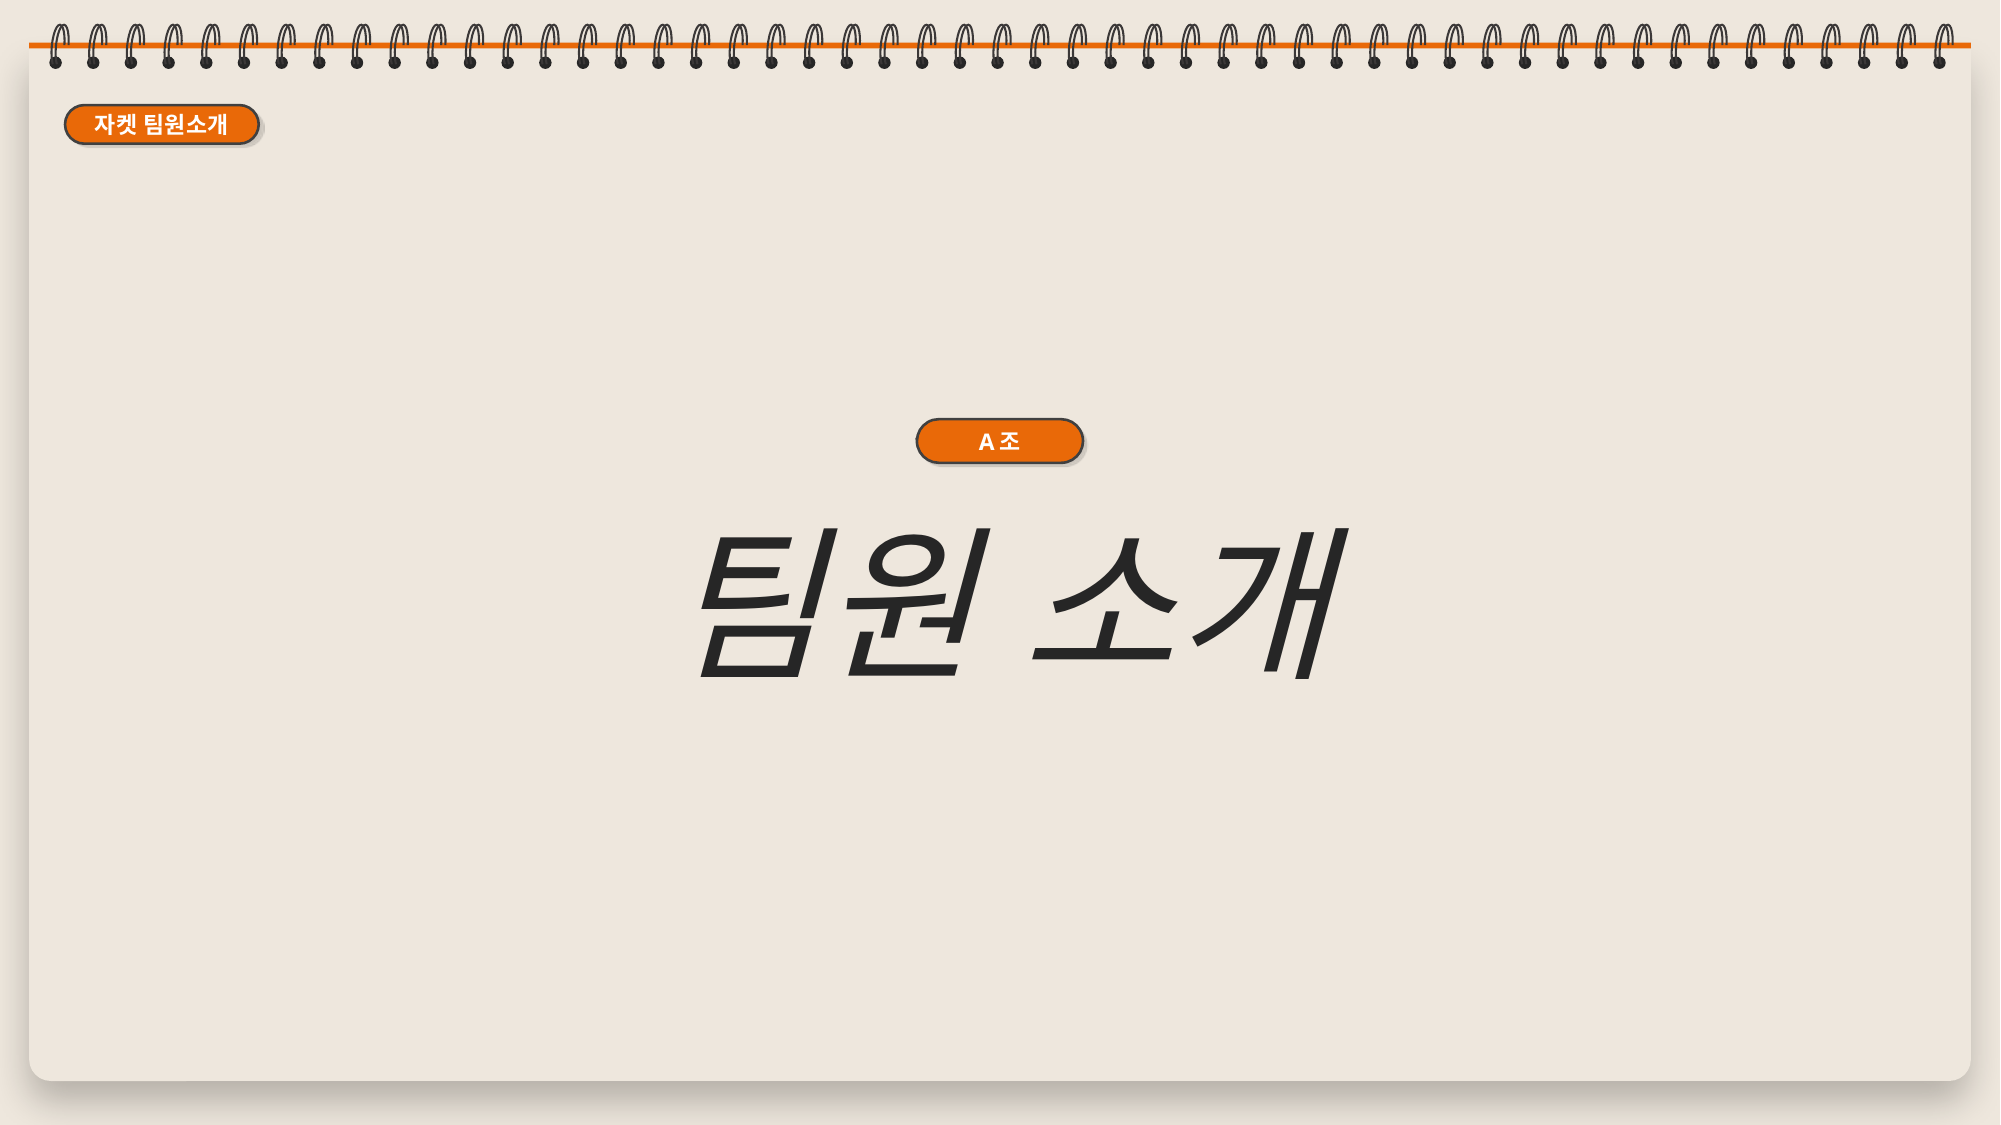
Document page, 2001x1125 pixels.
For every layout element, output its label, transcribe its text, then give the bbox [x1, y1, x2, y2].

text_box 자켓 팀원소개 [63, 104, 260, 145]
text_box A조 [915, 418, 1085, 464]
text_box 팀원 소개 [607, 492, 1392, 707]
text_box [28, 45, 1972, 1083]
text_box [29, 24, 1971, 69]
